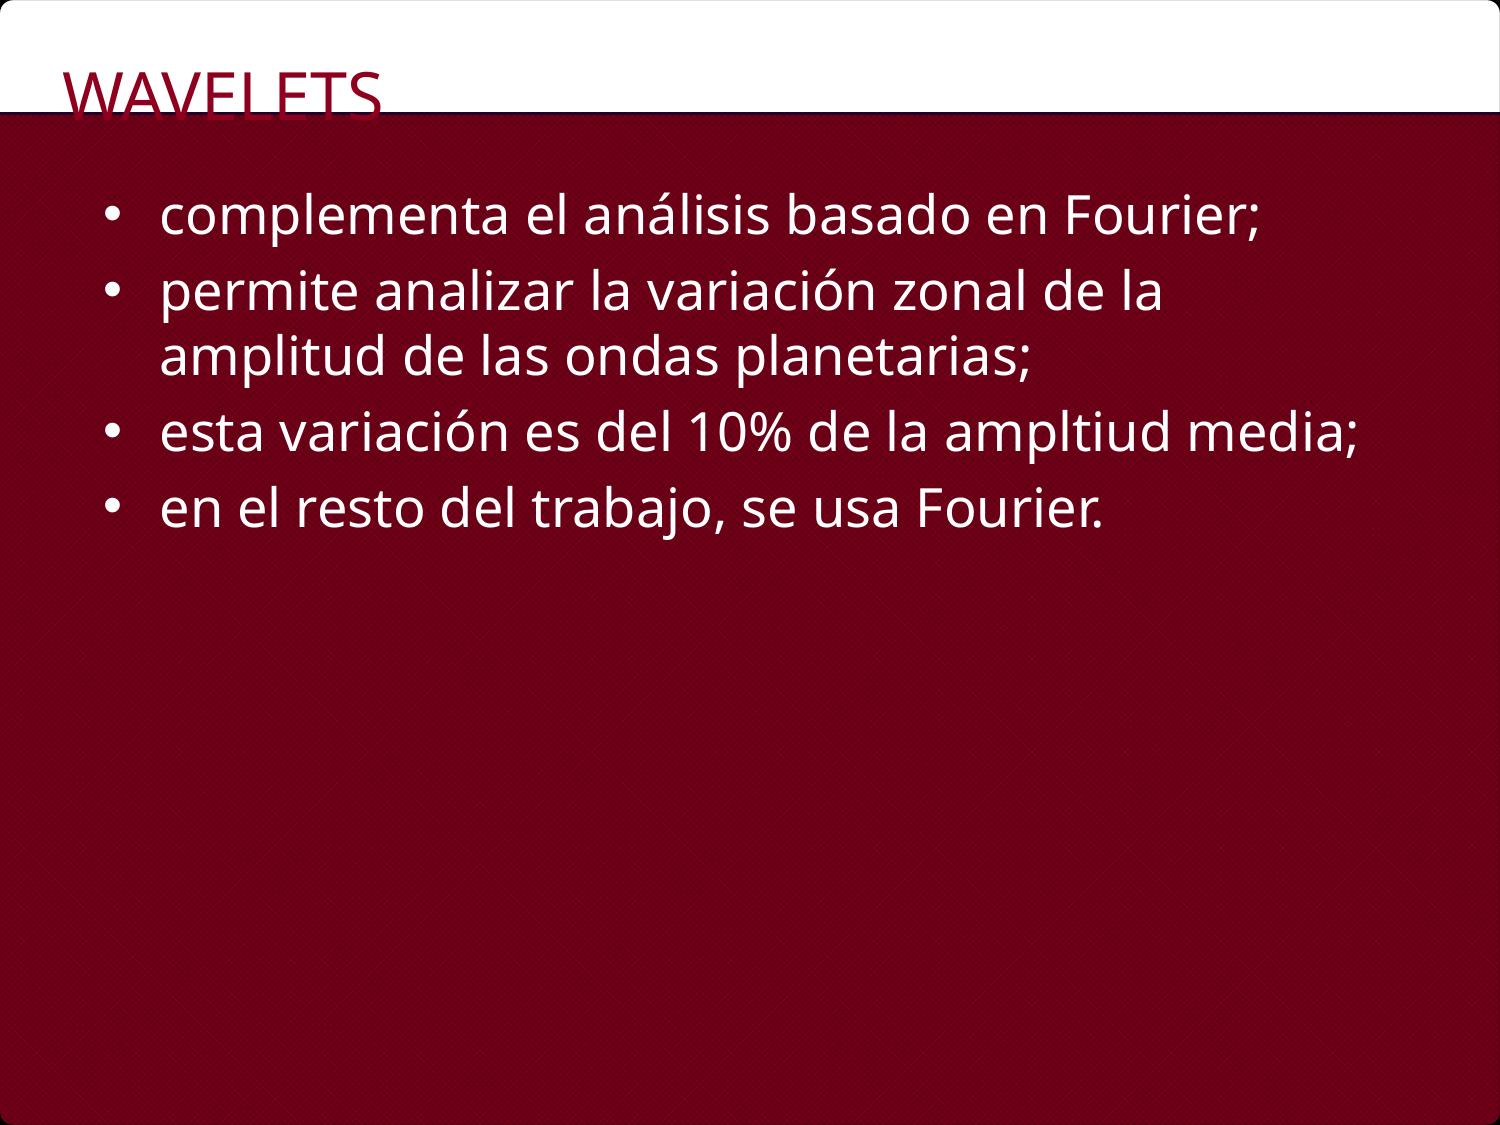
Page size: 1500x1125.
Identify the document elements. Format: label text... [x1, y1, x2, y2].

list Wavelets [47, 35, 1453, 154]
text_box complementa el análisis basado en Fourier; permite analizar la variación zonal de la amplitud de las ondas planetarias; esta variación es del 10% de la ampltiud media; en el resto del trabajo, se usa Fourier. [88, 172, 1412, 941]
